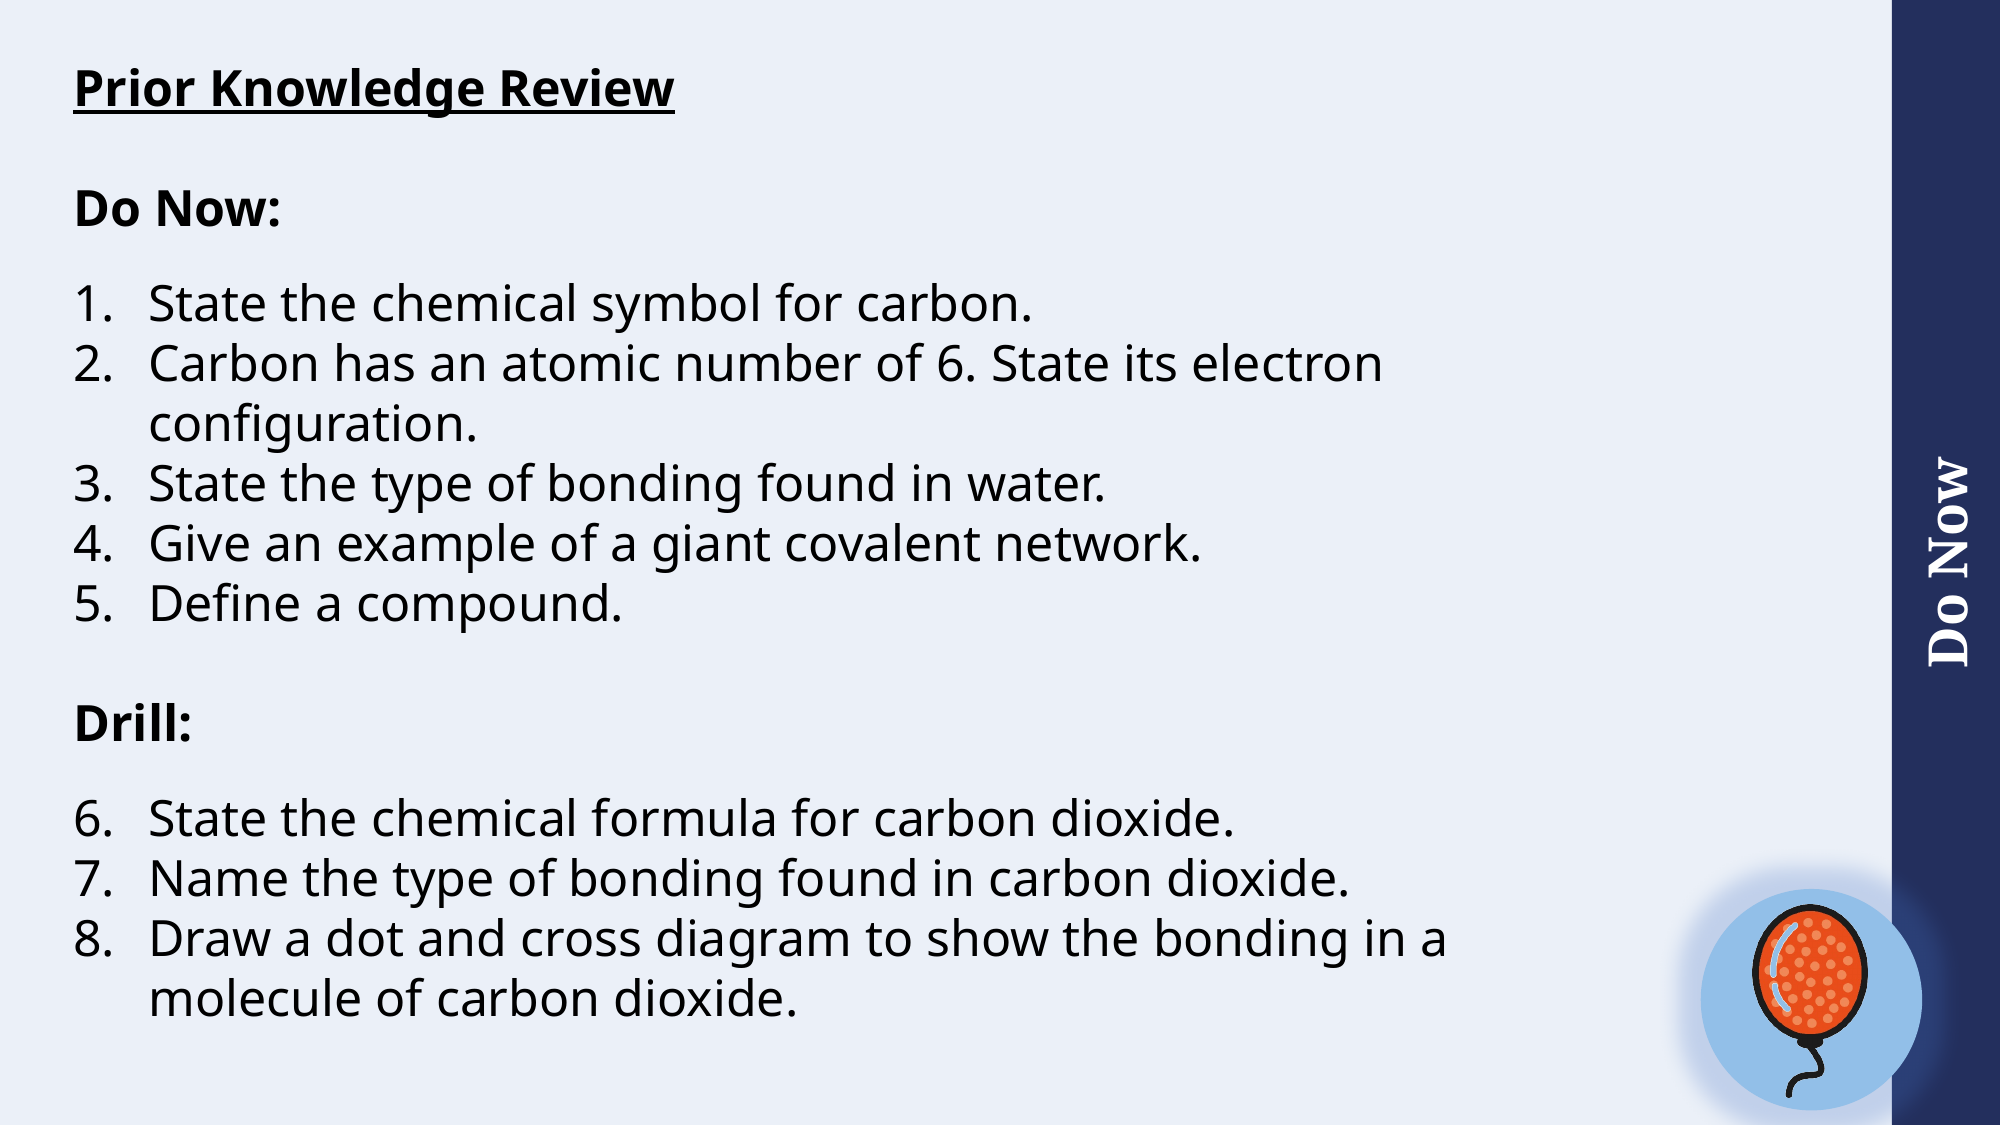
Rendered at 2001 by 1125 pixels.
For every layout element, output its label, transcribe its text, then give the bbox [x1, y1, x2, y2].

text_box Prior Knowledge Review Do Now: State the chemical symbol for carbon. Carbon has an atomic number of 6. State its electron configuration. State the type of bonding found in water. Give an example of a giant covalent network. Define a compound. Drill: State the chemical formula for carbon dioxide. Name the type of bonding found in carbon dioxide. Draw a dot and cross diagram to show the bonding in a molecule of carbon dioxide. [58, 48, 1629, 1034]
picture [1751, 904, 1868, 1098]
